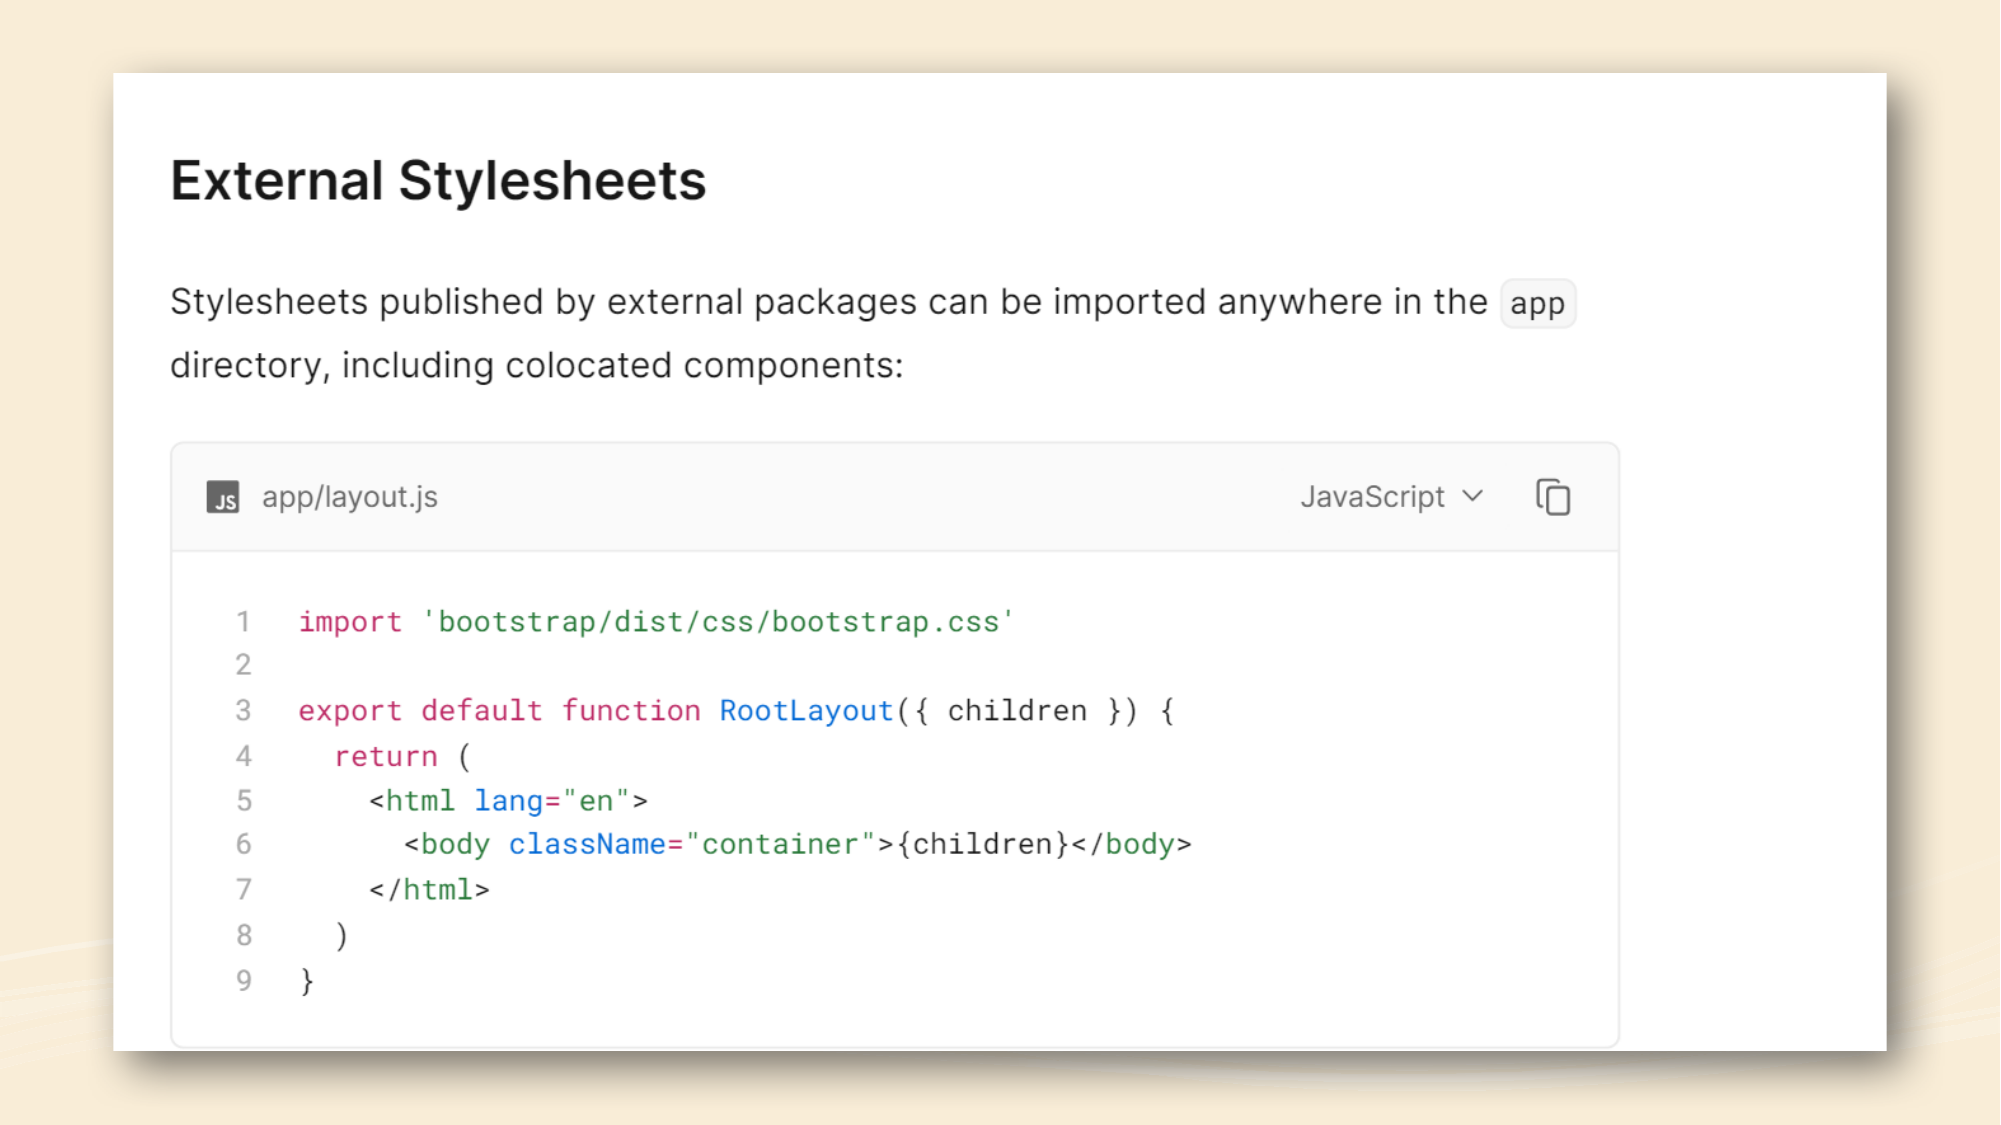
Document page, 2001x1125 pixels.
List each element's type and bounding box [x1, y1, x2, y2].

picture [113, 73, 1887, 1051]
